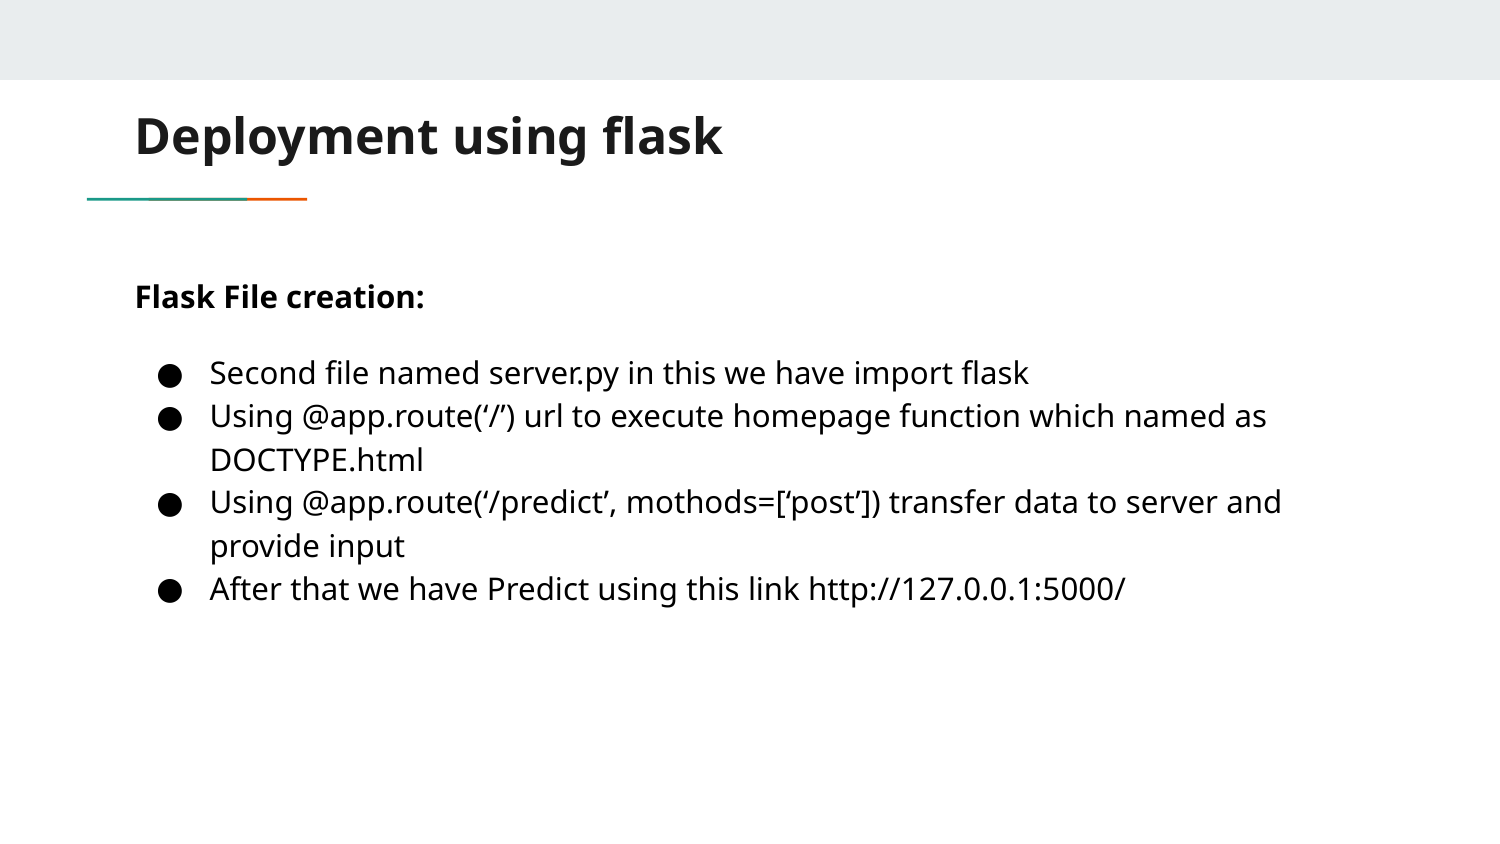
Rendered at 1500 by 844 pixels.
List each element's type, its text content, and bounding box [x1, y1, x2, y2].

list Flask File creation: Second file named server.py in this we have import flask Using @app.route(‘/’) url to execute homepage function which named as DOCTYPE.html Using @app.route(‘/predict’, mothods=[‘post’]) transfer data to server and provide input After that we have Predict using this link http://127.0.0.1:5000/ [119, 256, 1381, 712]
title Deployment using flask [119, 89, 1381, 178]
